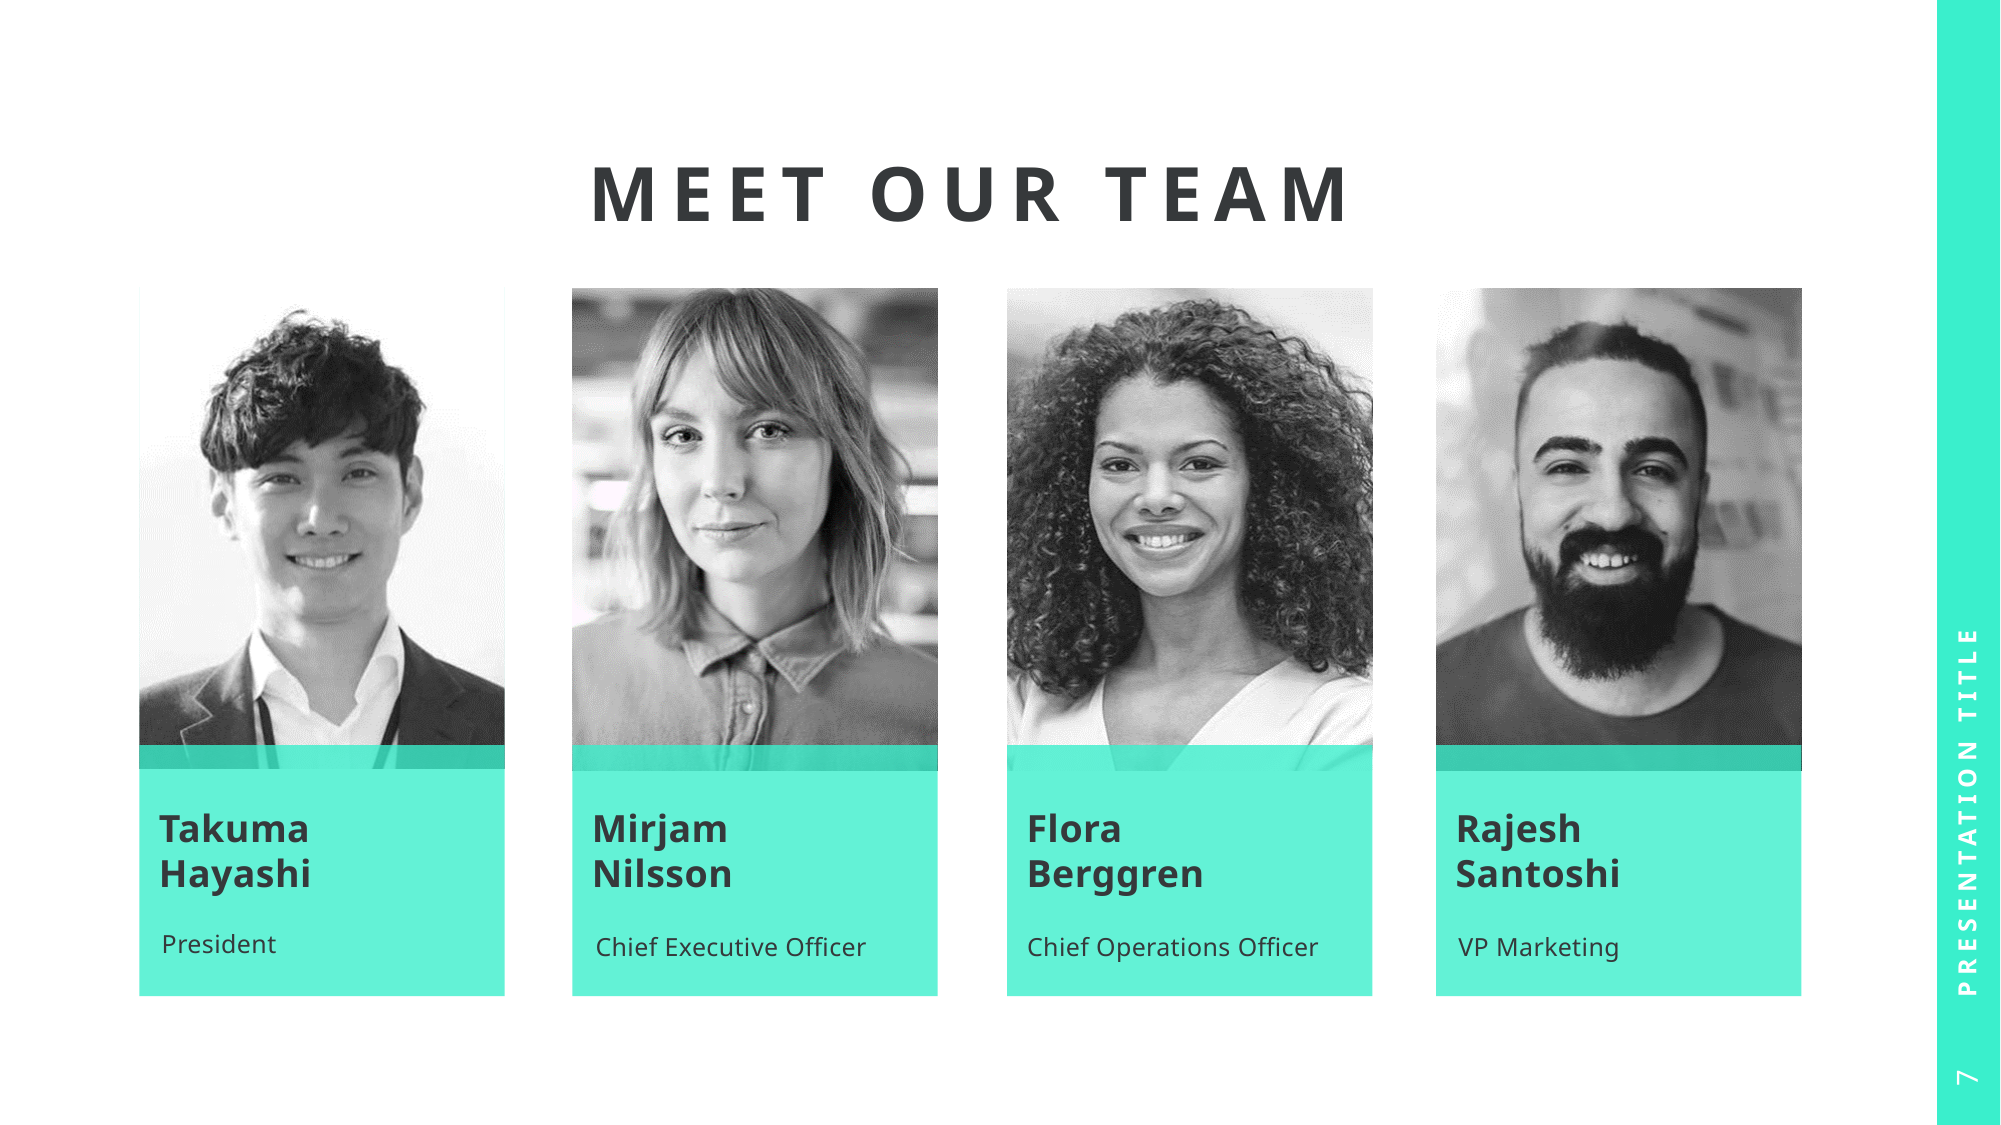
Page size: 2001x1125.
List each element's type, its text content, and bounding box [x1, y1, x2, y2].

list Flora Berggren [1007, 771, 1373, 997]
picture [139, 286, 505, 769]
list Chief Executive Officer [595, 916, 915, 974]
footer Presentation Title [1937, 0, 2000, 1032]
list President [161, 913, 481, 971]
list Takuma Hayashi [139, 769, 505, 997]
picture [572, 288, 938, 771]
list Rajesh Santoshi [1436, 771, 1802, 997]
picture [1436, 288, 1802, 771]
title MEET OUR TEAM [139, 143, 1800, 251]
list Chief Operations Officer [1027, 916, 1346, 974]
list Mirjam Nilsson [572, 771, 938, 997]
slide_number 7 [1937, 1032, 2000, 1125]
list VP Marketing [1458, 916, 1778, 974]
picture [1007, 288, 1373, 771]
